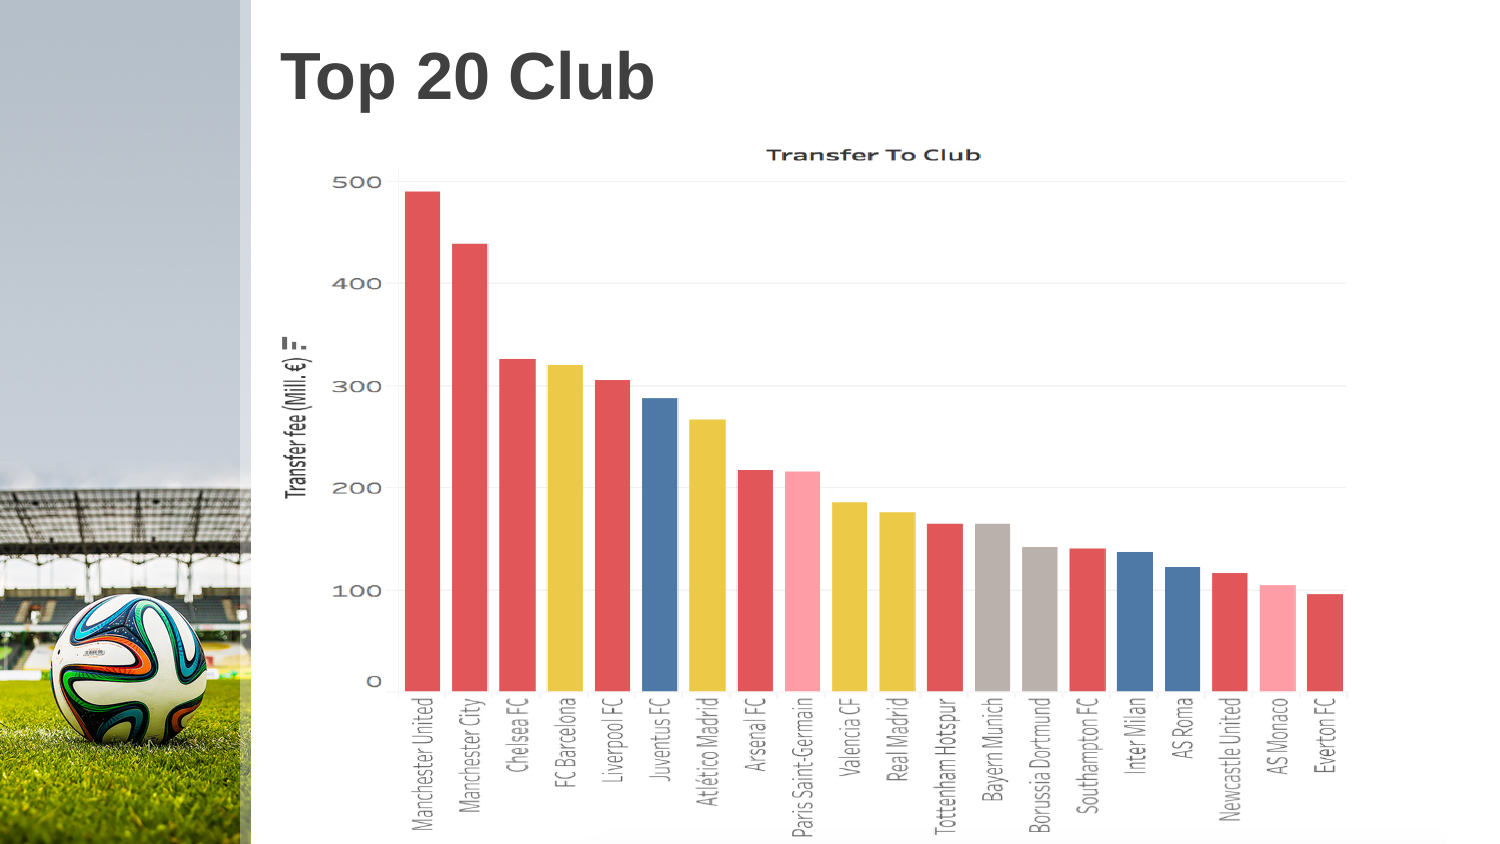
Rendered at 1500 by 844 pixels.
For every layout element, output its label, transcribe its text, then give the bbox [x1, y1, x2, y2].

picture [0, 0, 1500, 844]
title Top 20 Club [265, 0, 1500, 146]
